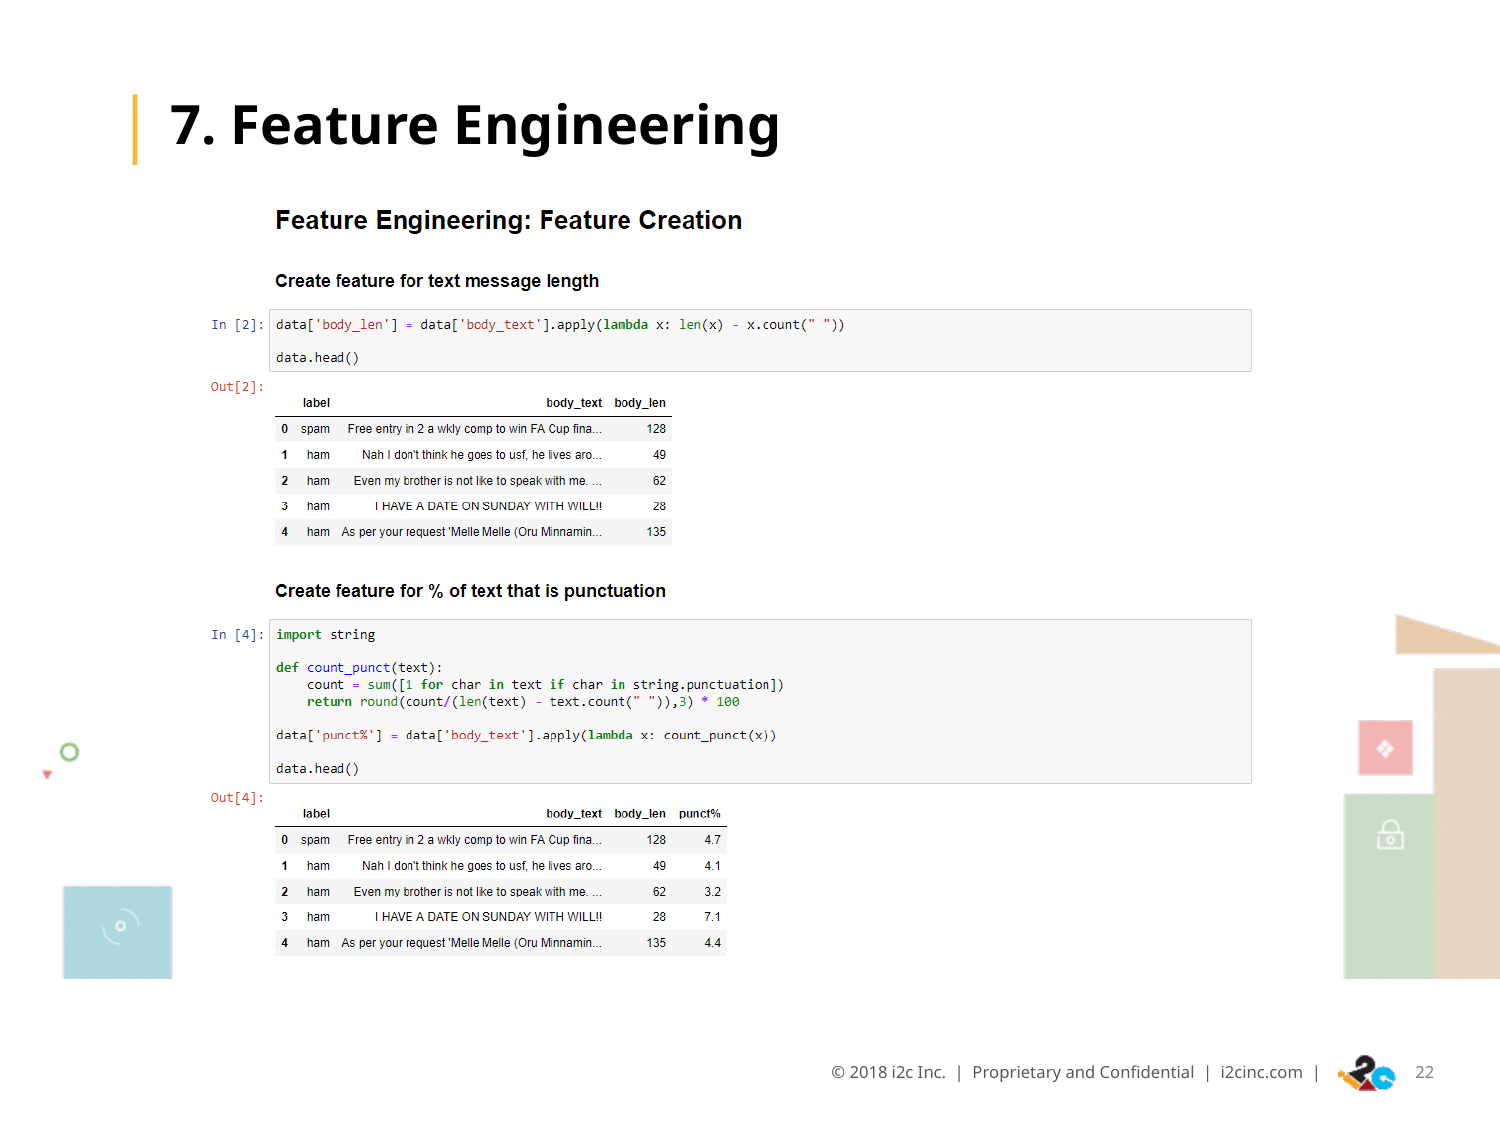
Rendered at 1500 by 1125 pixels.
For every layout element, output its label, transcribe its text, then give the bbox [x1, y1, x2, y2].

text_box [1267, 522, 1500, 979]
text_box 7. Feature Engineering [155, 94, 1395, 240]
picture [194, 187, 1264, 975]
picture [1337, 1054, 1396, 1091]
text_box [2, 522, 191, 979]
